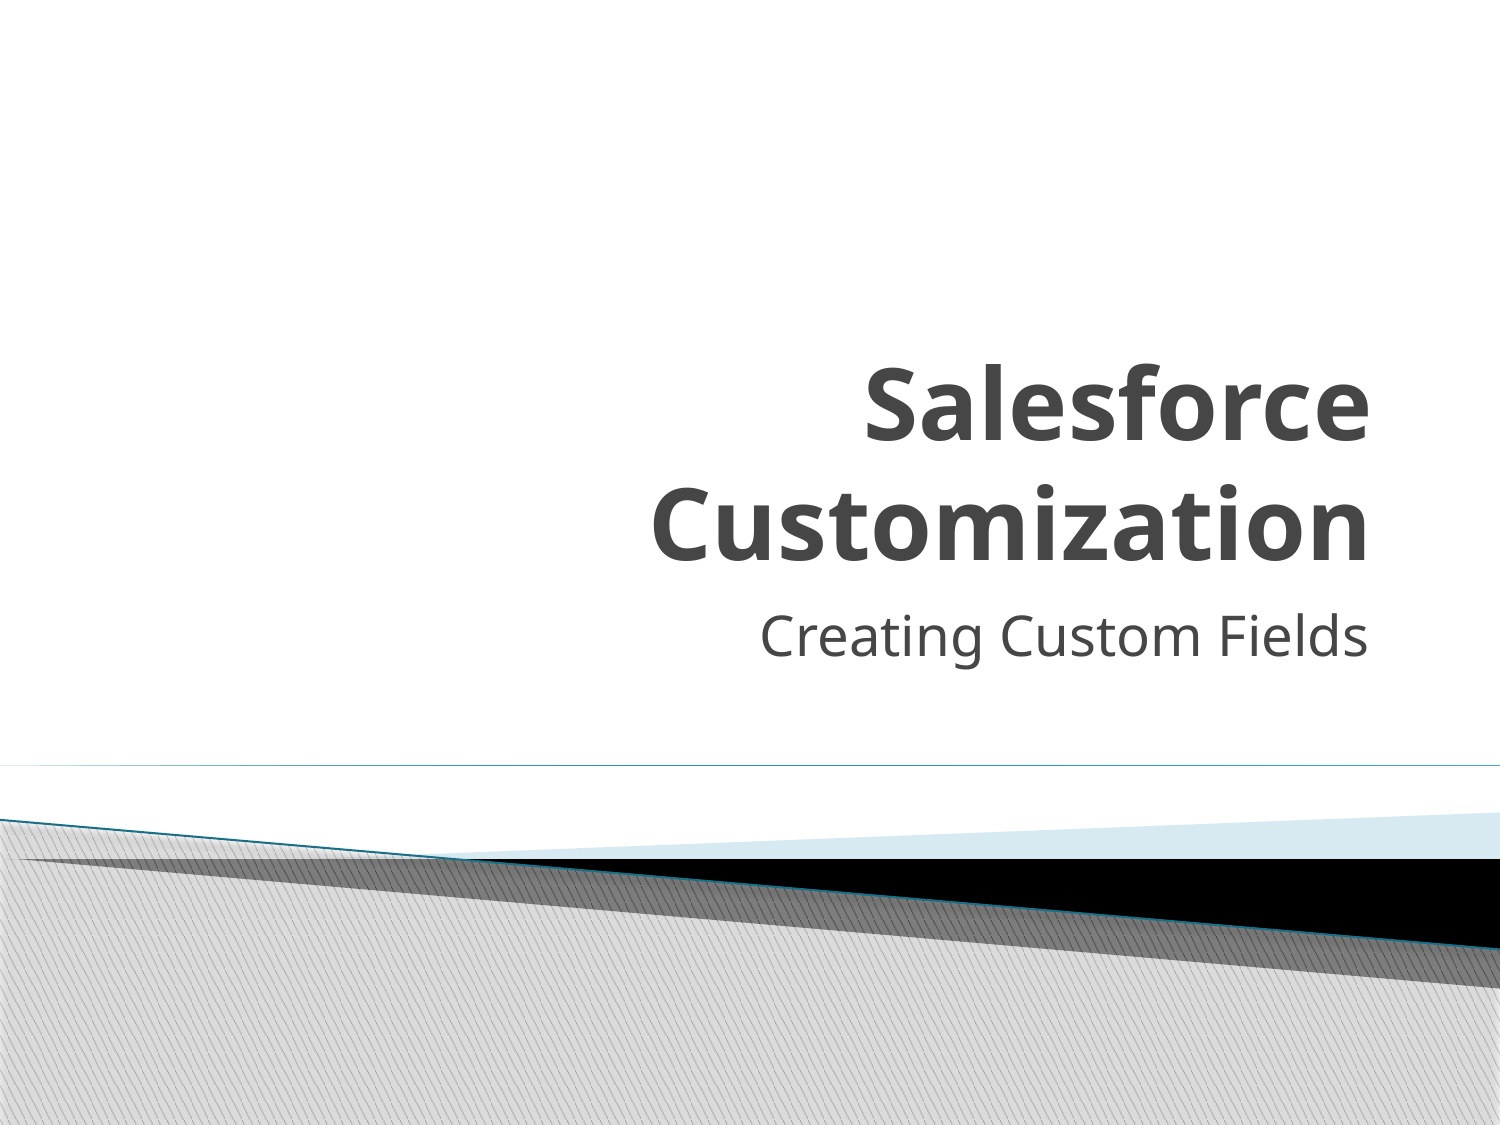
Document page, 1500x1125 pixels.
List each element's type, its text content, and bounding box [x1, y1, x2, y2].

subtitle Creating Custom Fields [112, 592, 1388, 790]
picture [5, 859, 1500, 989]
title Salesforce Customization [112, 287, 1388, 588]
